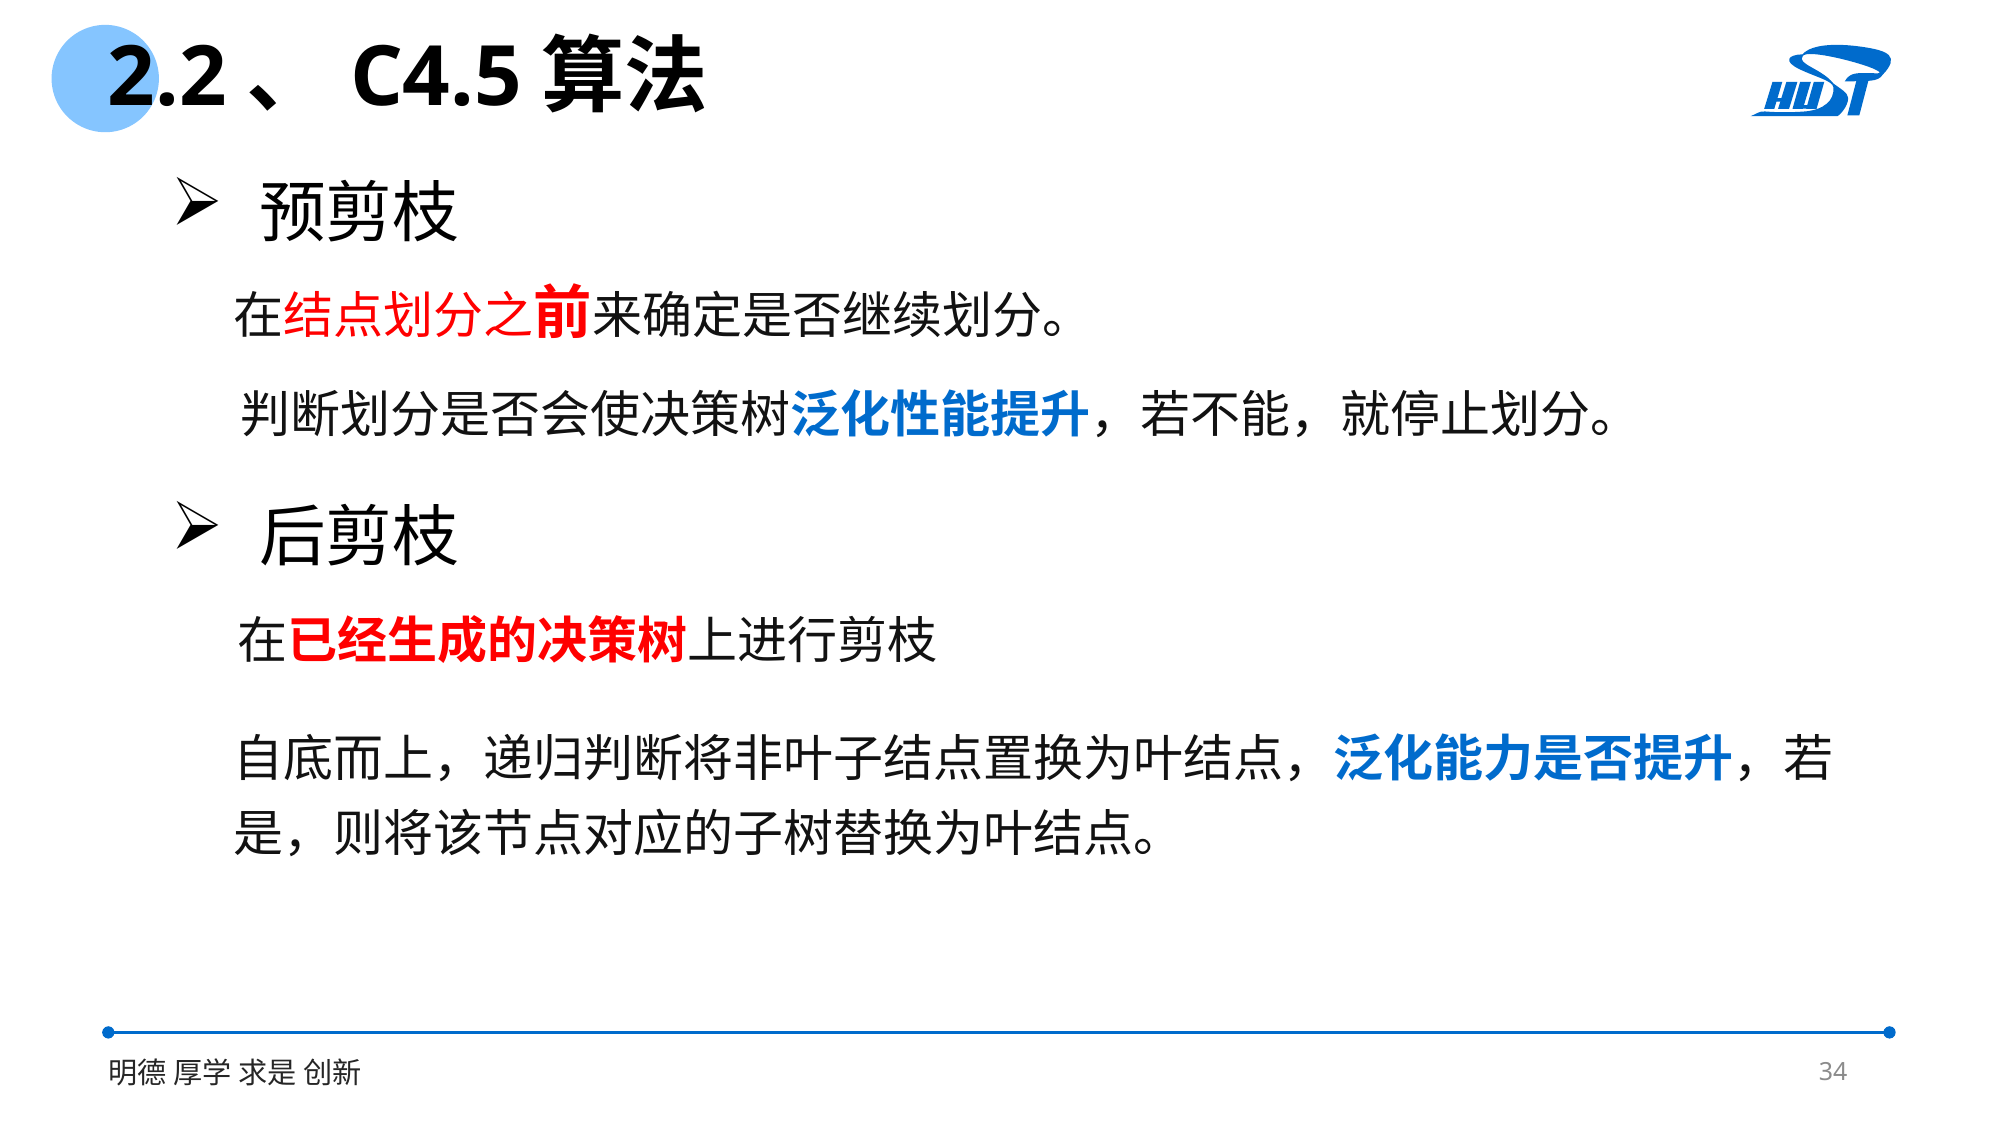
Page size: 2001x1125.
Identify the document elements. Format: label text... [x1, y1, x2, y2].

text_box 后剪枝 [157, 470, 474, 582]
text_box 预剪枝 [157, 146, 474, 257]
text_box 在已经生成的决策树上进行剪枝 [222, 601, 953, 677]
text_box 判断划分是否会使决策树泛化性能提升，若不能，就停止划分。 [226, 359, 1656, 450]
text_box 自底而上，递归判断将非叶子结点置换为叶结点，泛化能力是否提升，若是，则将该节点对应的子树替换为叶结点。 [219, 703, 1891, 869]
slide_number 34 [1412, 1042, 1863, 1103]
list 2.2、C4.5算法 [93, 43, 1314, 114]
text_box 在结点划分之前来确定是否继续划分。 [219, 250, 1314, 353]
